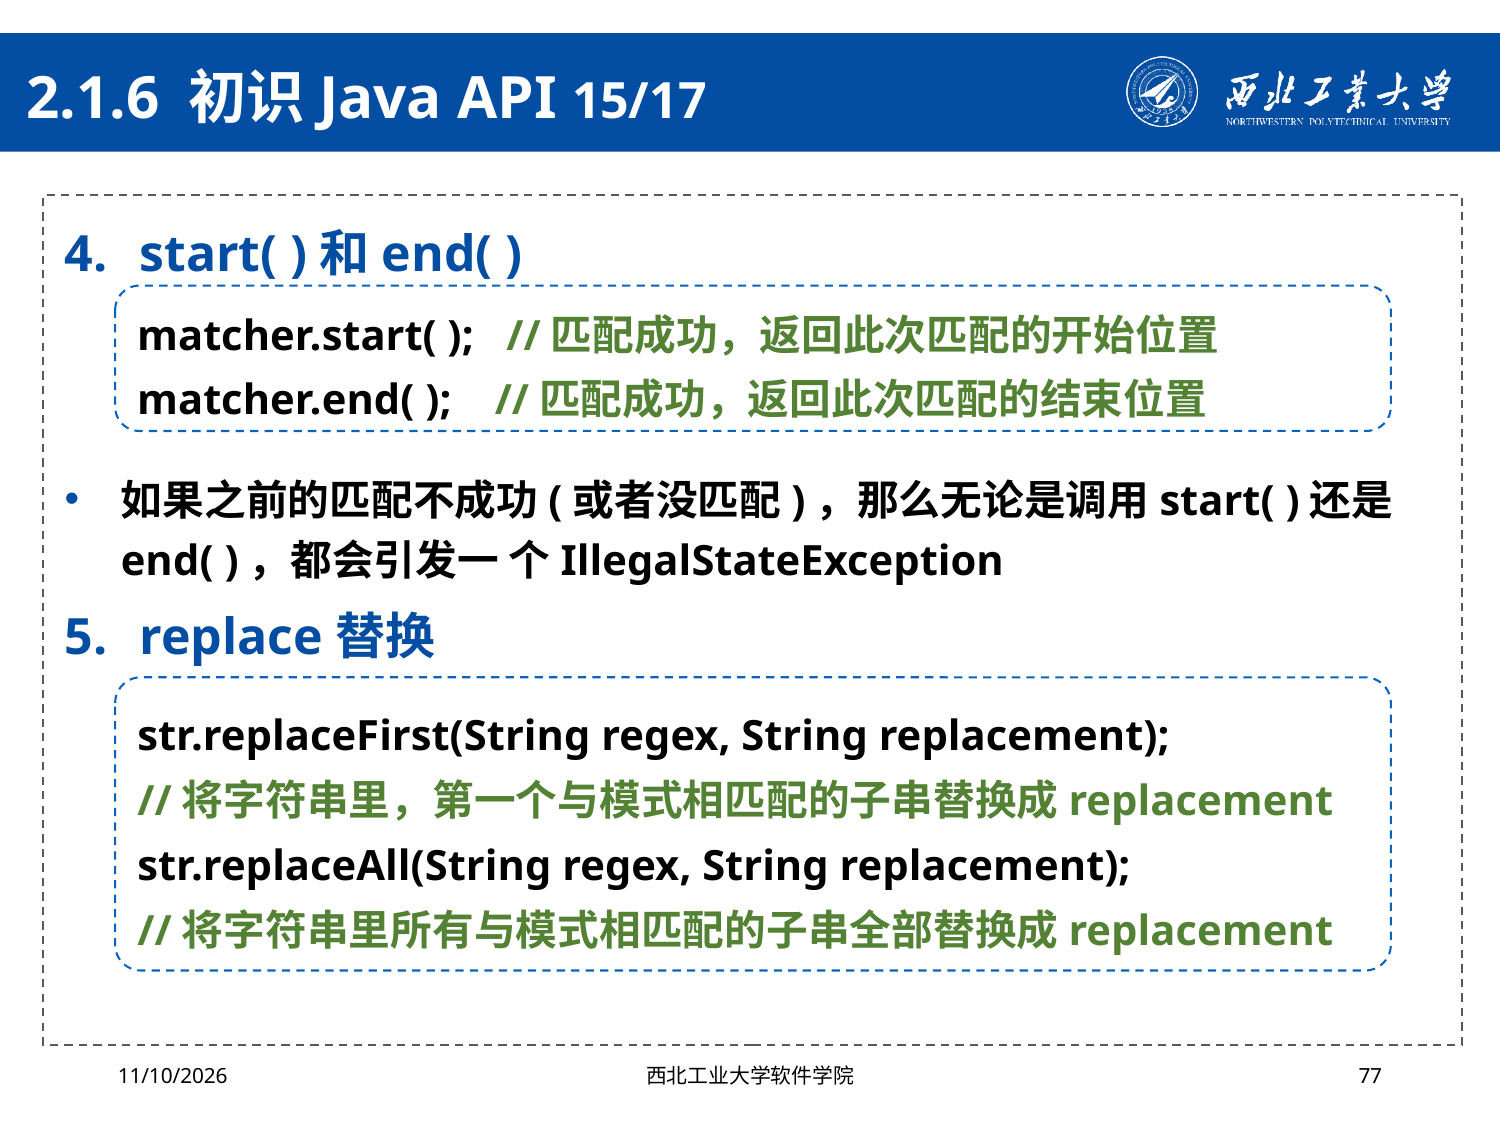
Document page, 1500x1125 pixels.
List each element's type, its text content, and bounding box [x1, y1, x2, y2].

slide_number 77 [1059, 1055, 1397, 1116]
picture [1226, 68, 1451, 125]
title 2.1.6 初识Java API 15/17 [11, 49, 1115, 149]
text_box str.replaceFirst(String regex, String replacement); //将字符串里，第一个与模式相匹配的子串替换成replacement str.replaceAll(String regex, String replacement); //将字符串里所有与模式相匹配的子串全部替换成replacement [115, 677, 1391, 971]
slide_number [103, 1055, 441, 1116]
picture [1126, 56, 1198, 127]
footer 西北工业大学软件学院 [496, 1055, 1004, 1116]
list start( )和end( ) 如果之前的匹配不成功(或者没匹配)，那么无论是调用start( )还是end( )，都会引发一 个IllegalStateException replace替换 [49, 201, 1457, 1036]
text_box matcher.start( ); //匹配成功，返回此次匹配的开始位置 matcher.end( ); //匹配成功，返回此次匹配的结束位置 [115, 285, 1391, 431]
